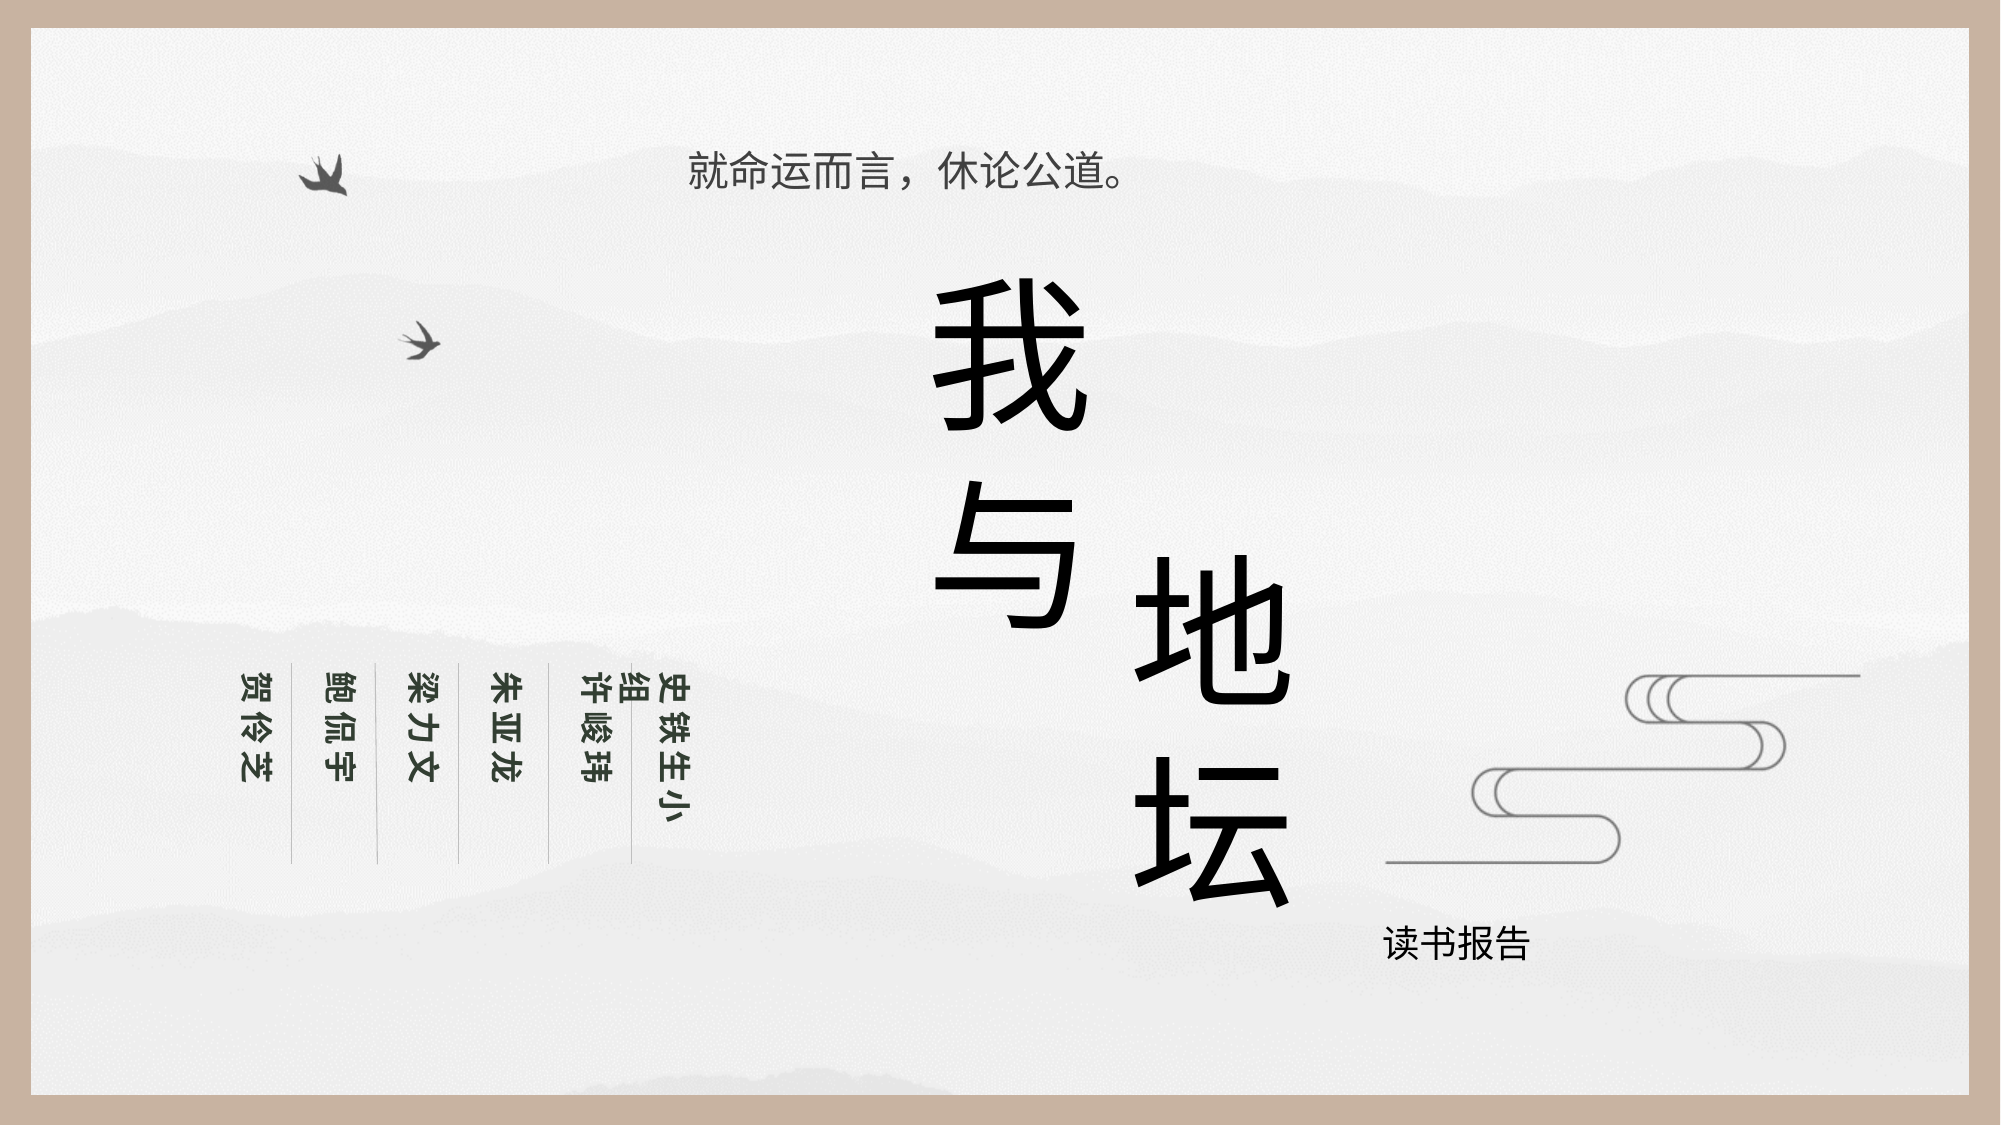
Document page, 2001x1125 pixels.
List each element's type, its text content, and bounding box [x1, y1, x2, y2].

picture [286, 137, 481, 398]
text_box 我 与 [911, 243, 1079, 659]
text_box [214, 656, 536, 973]
picture [1253, 521, 2000, 1012]
text_box 就命运而言，休论公道。 [672, 137, 1328, 202]
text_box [548, 656, 632, 973]
text_box 地坛 [1114, 521, 1253, 937]
text_box 史铁生小组 [632, 656, 704, 877]
text_box [0, 0, 2000, 1125]
